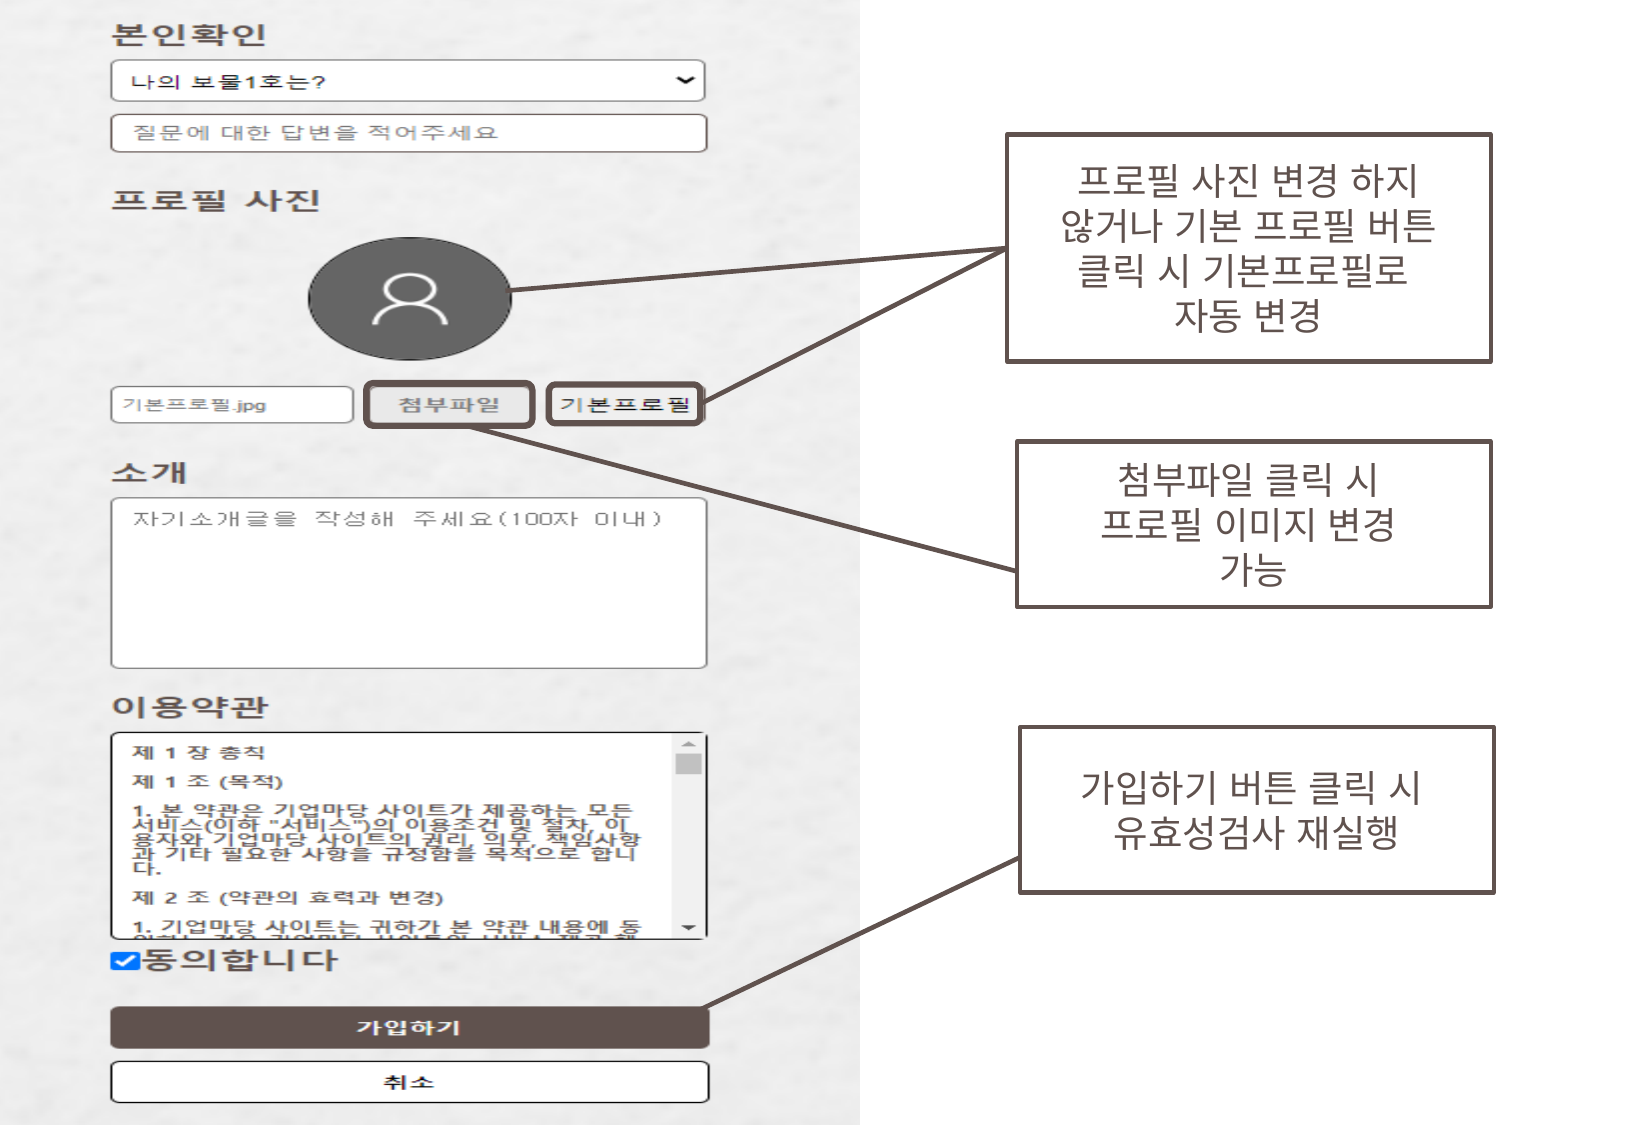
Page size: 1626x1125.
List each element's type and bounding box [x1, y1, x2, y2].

text_box [365, 382, 1491, 608]
picture [0, 0, 860, 1125]
text_box [505, 247, 1008, 292]
text_box [548, 134, 1491, 382]
text_box [671, 726, 1494, 1024]
